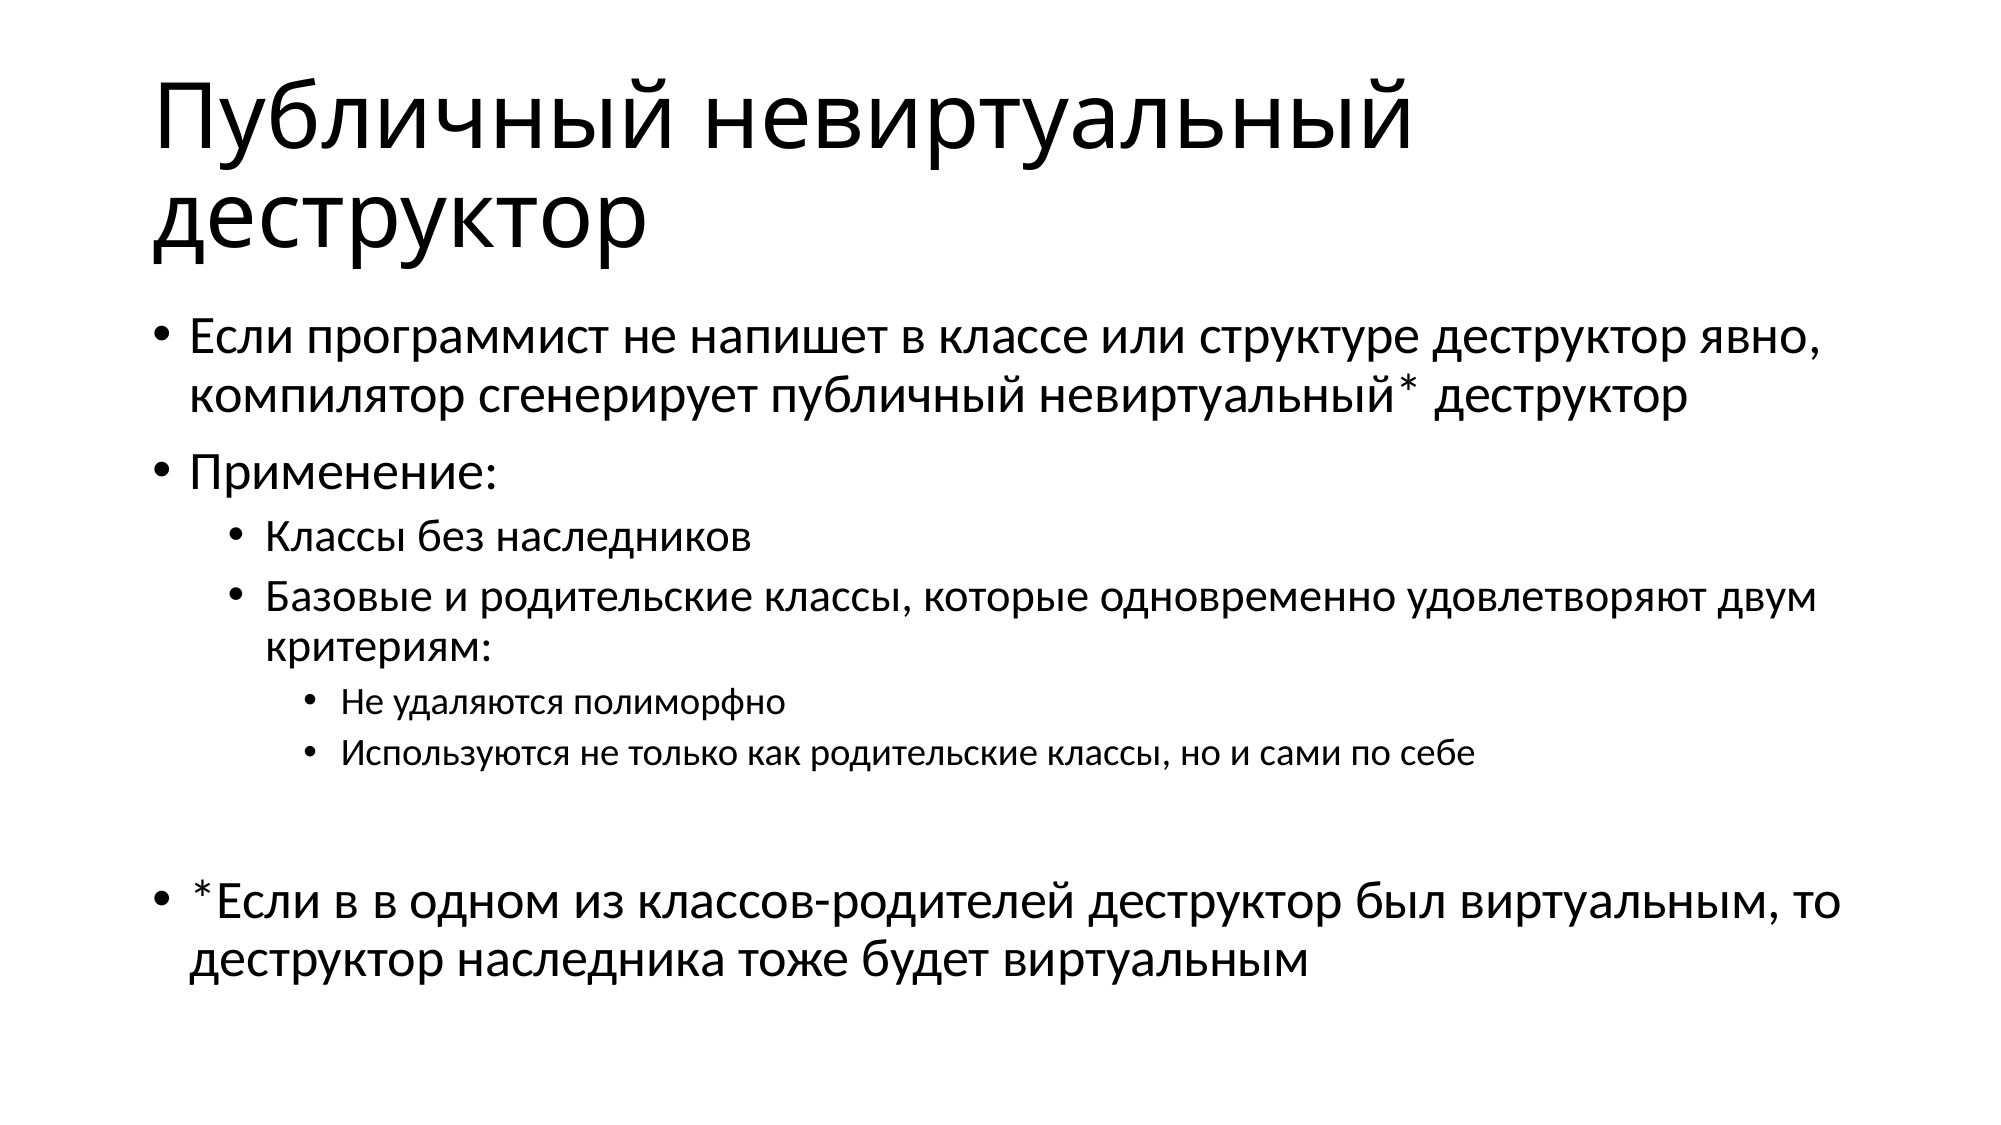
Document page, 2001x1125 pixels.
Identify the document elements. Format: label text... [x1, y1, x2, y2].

list Если программист не напишет в классе или структуре деструктор явно, компилятор сгенерирует публичный невиртуальный* деструктор Применение: Классы без наследников Базовые и родительские классы, которые одновременно удовлетворяют двум критериям: Не удаляются полиморфно Используются не только как родительские классы, но и сами по себе *Если в в одном из классов-родителей деструктор был виртуальным, то деструктор наследника тоже будет виртуальным [137, 299, 1863, 1014]
title Публичный невиртуальный деструктор [137, 59, 1863, 278]
